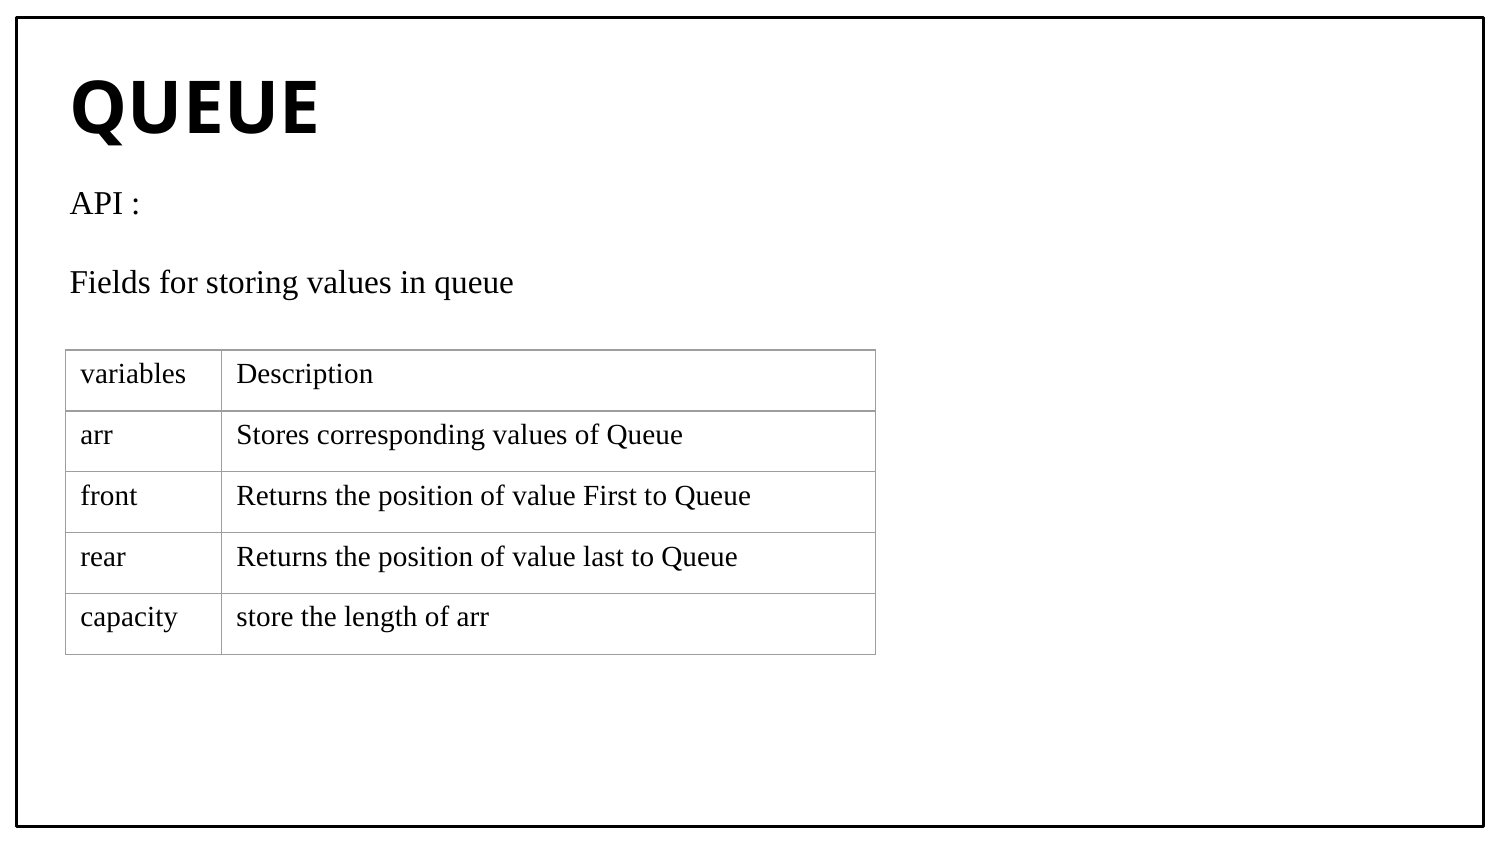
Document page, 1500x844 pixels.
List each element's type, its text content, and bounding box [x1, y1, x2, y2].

table_header Description [222, 351, 875, 410]
table_cell Stores corresponding values of Queue [222, 412, 875, 471]
table_cell rear [66, 533, 221, 593]
table_cell store the length of arr [222, 594, 875, 654]
table_header variables [66, 351, 221, 410]
table_cell capacity [66, 594, 221, 654]
table_cell Returns the position of value last to Queue [222, 533, 875, 593]
table_cell Returns the position of value First to Queue [222, 472, 875, 532]
title QUEUE [54, 45, 684, 140]
text_box API : Fields for storing values in queue [54, 173, 821, 348]
table_cell arr [66, 412, 221, 471]
table_cell front [66, 472, 221, 532]
